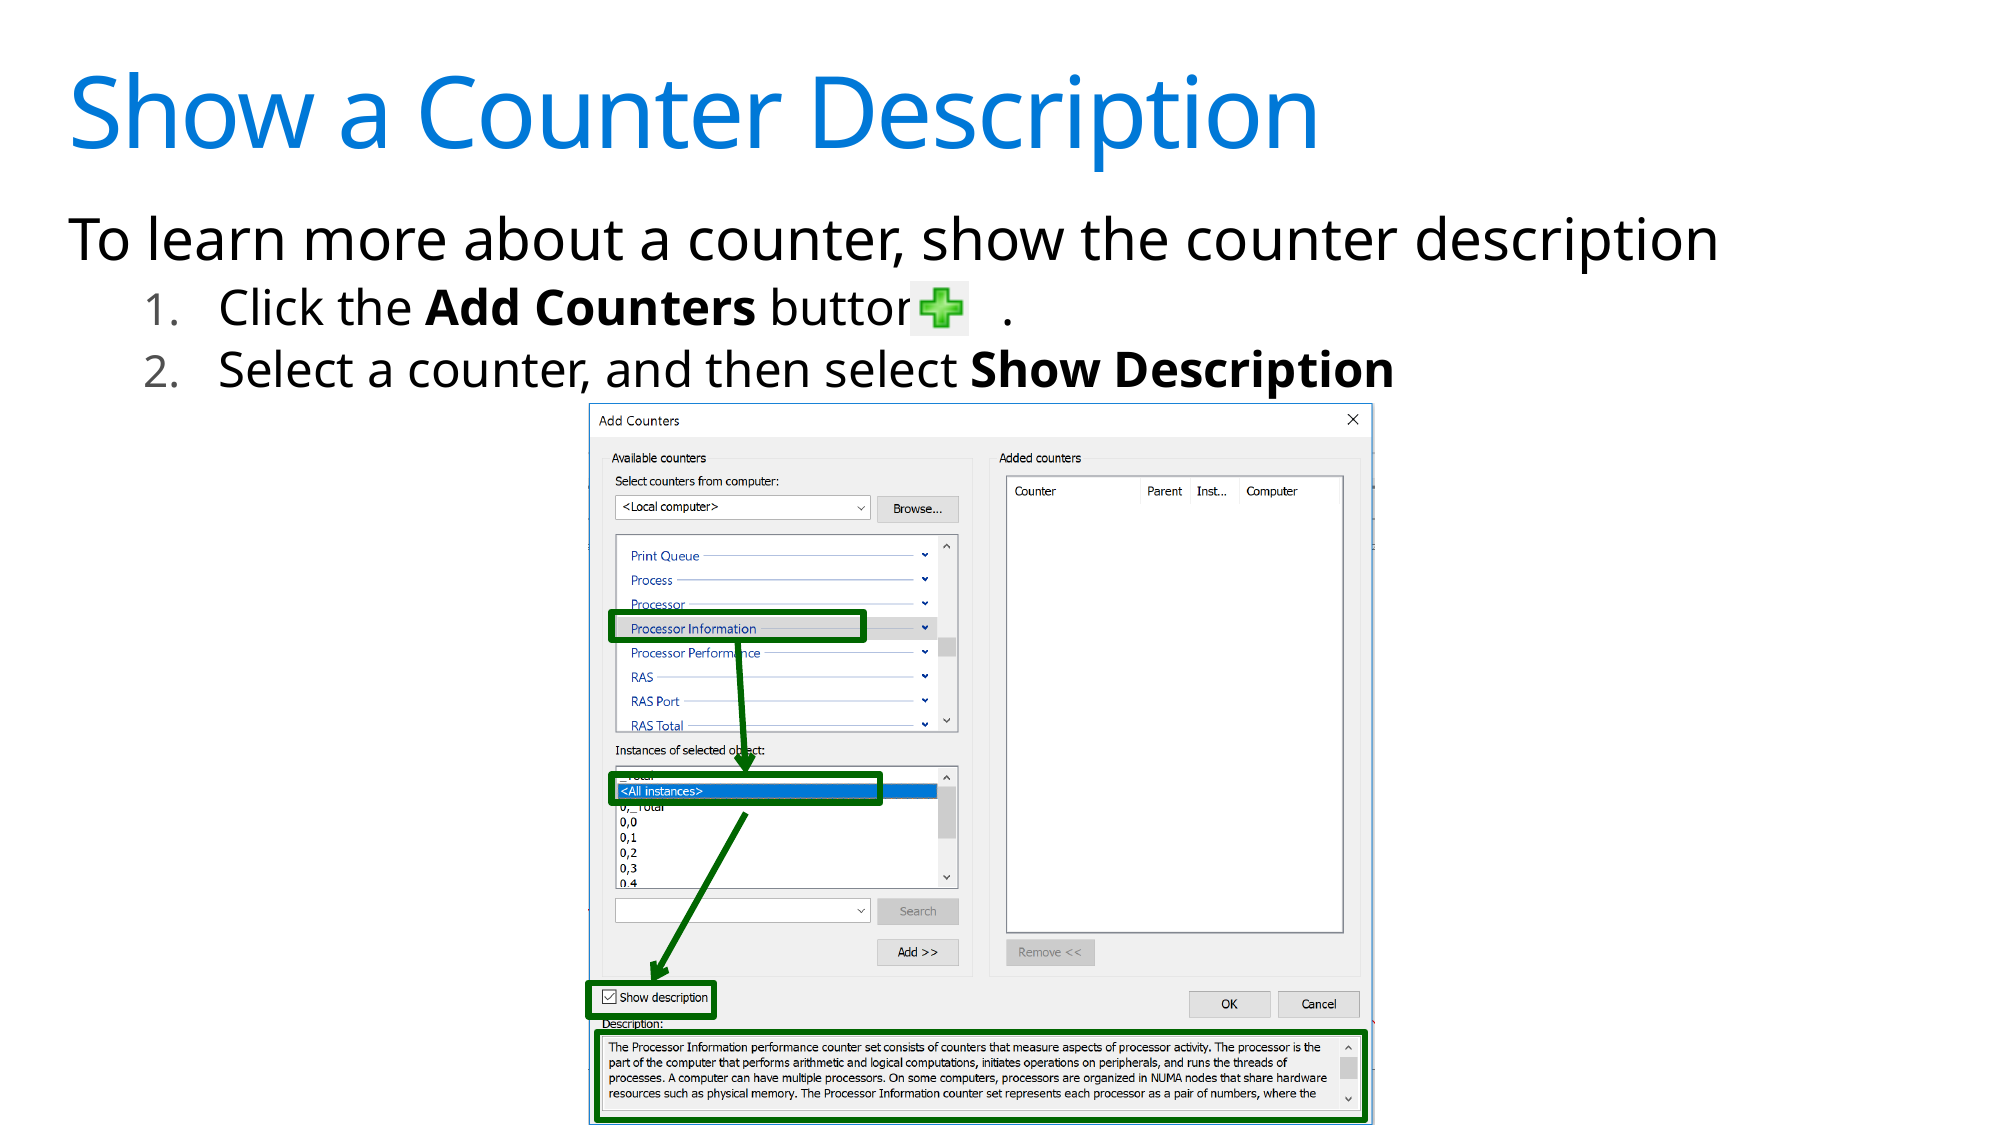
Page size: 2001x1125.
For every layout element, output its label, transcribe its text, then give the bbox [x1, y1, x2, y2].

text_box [390, 403, 1547, 1125]
title Show a Counter Description [44, 47, 1957, 196]
picture [910, 281, 969, 336]
list To learn more about a counter, show the counter description Click the Add Counters button . Select a counter, and then select Show Description [44, 196, 1956, 420]
